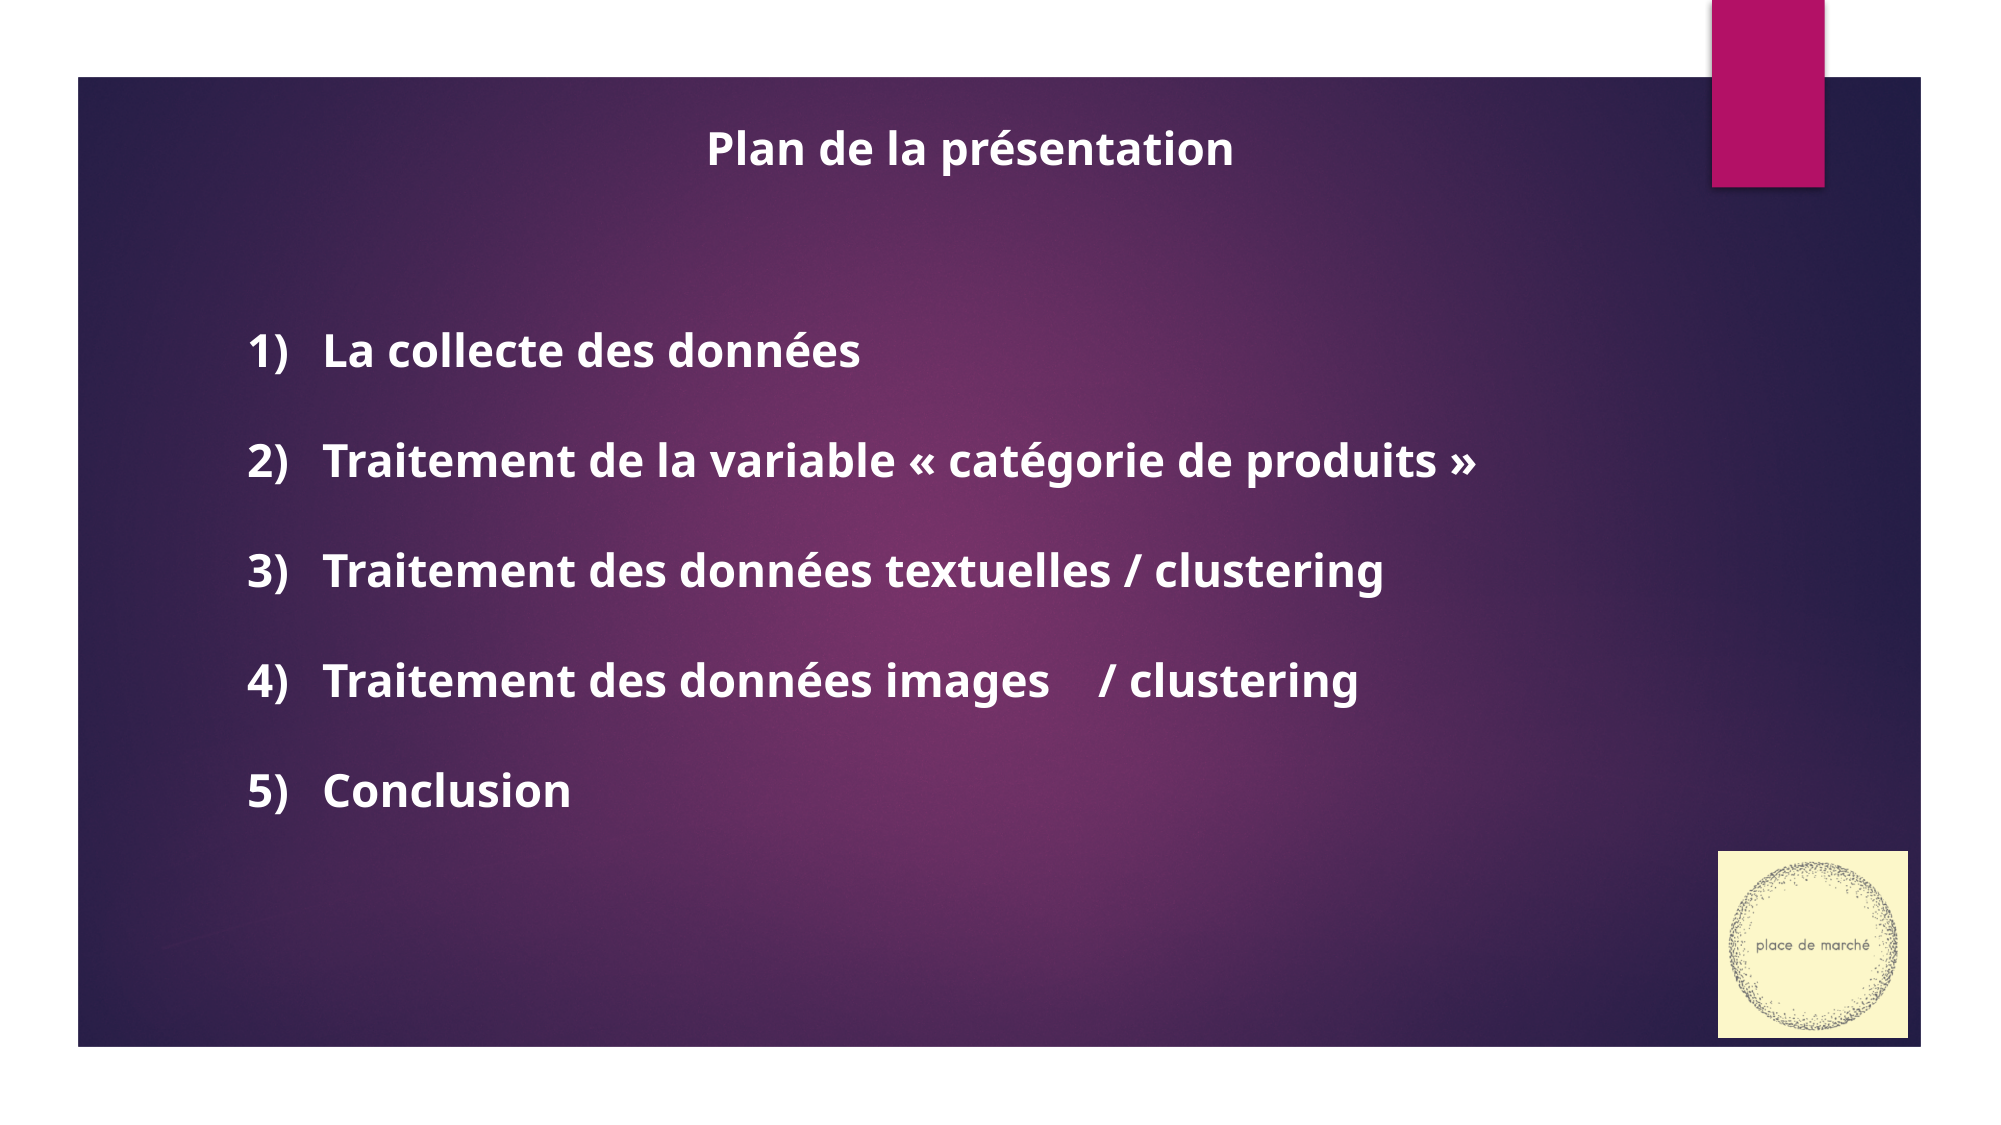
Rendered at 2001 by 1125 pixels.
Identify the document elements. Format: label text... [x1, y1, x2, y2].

text_box Plan de la présentation [224, 111, 1717, 182]
text_box La collecte des données Traitement de la variable « catégorie de produits » Traitement des données textuelles / clustering Traitement des données images / clustering Conclusion [232, 313, 1621, 824]
picture [1718, 851, 1908, 1038]
